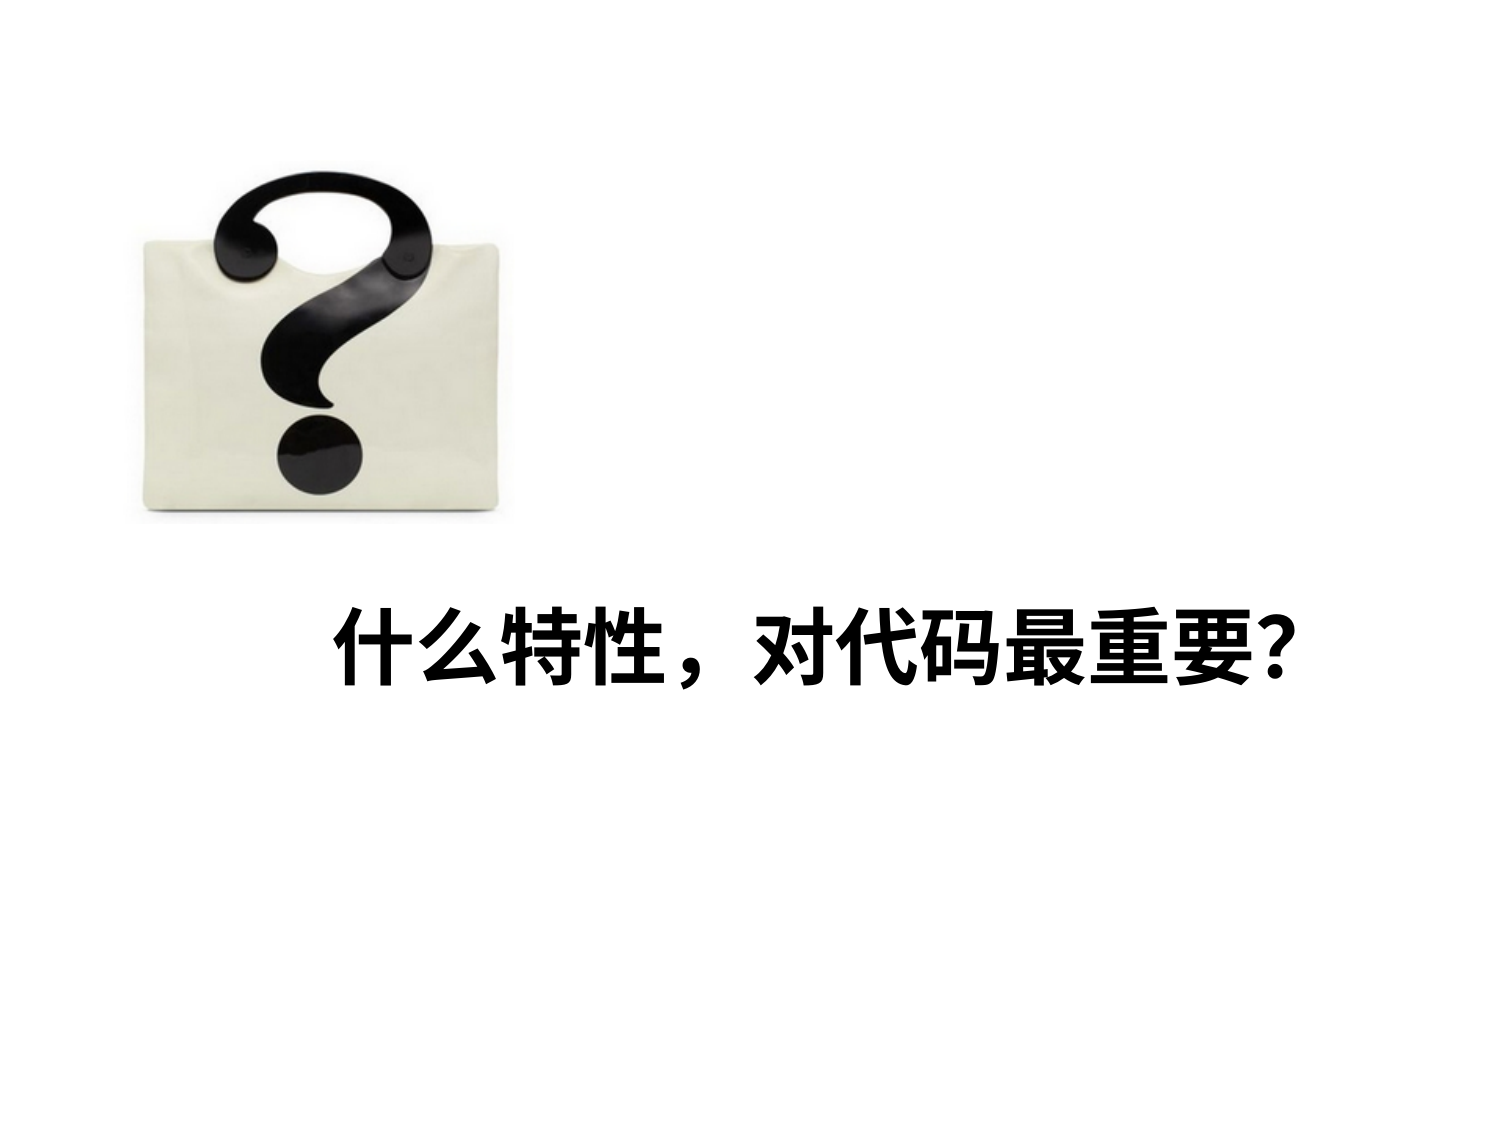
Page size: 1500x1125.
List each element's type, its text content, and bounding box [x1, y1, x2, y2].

picture [123, 160, 515, 524]
title 什么特性，对代码最重要？ [281, 550, 1390, 739]
